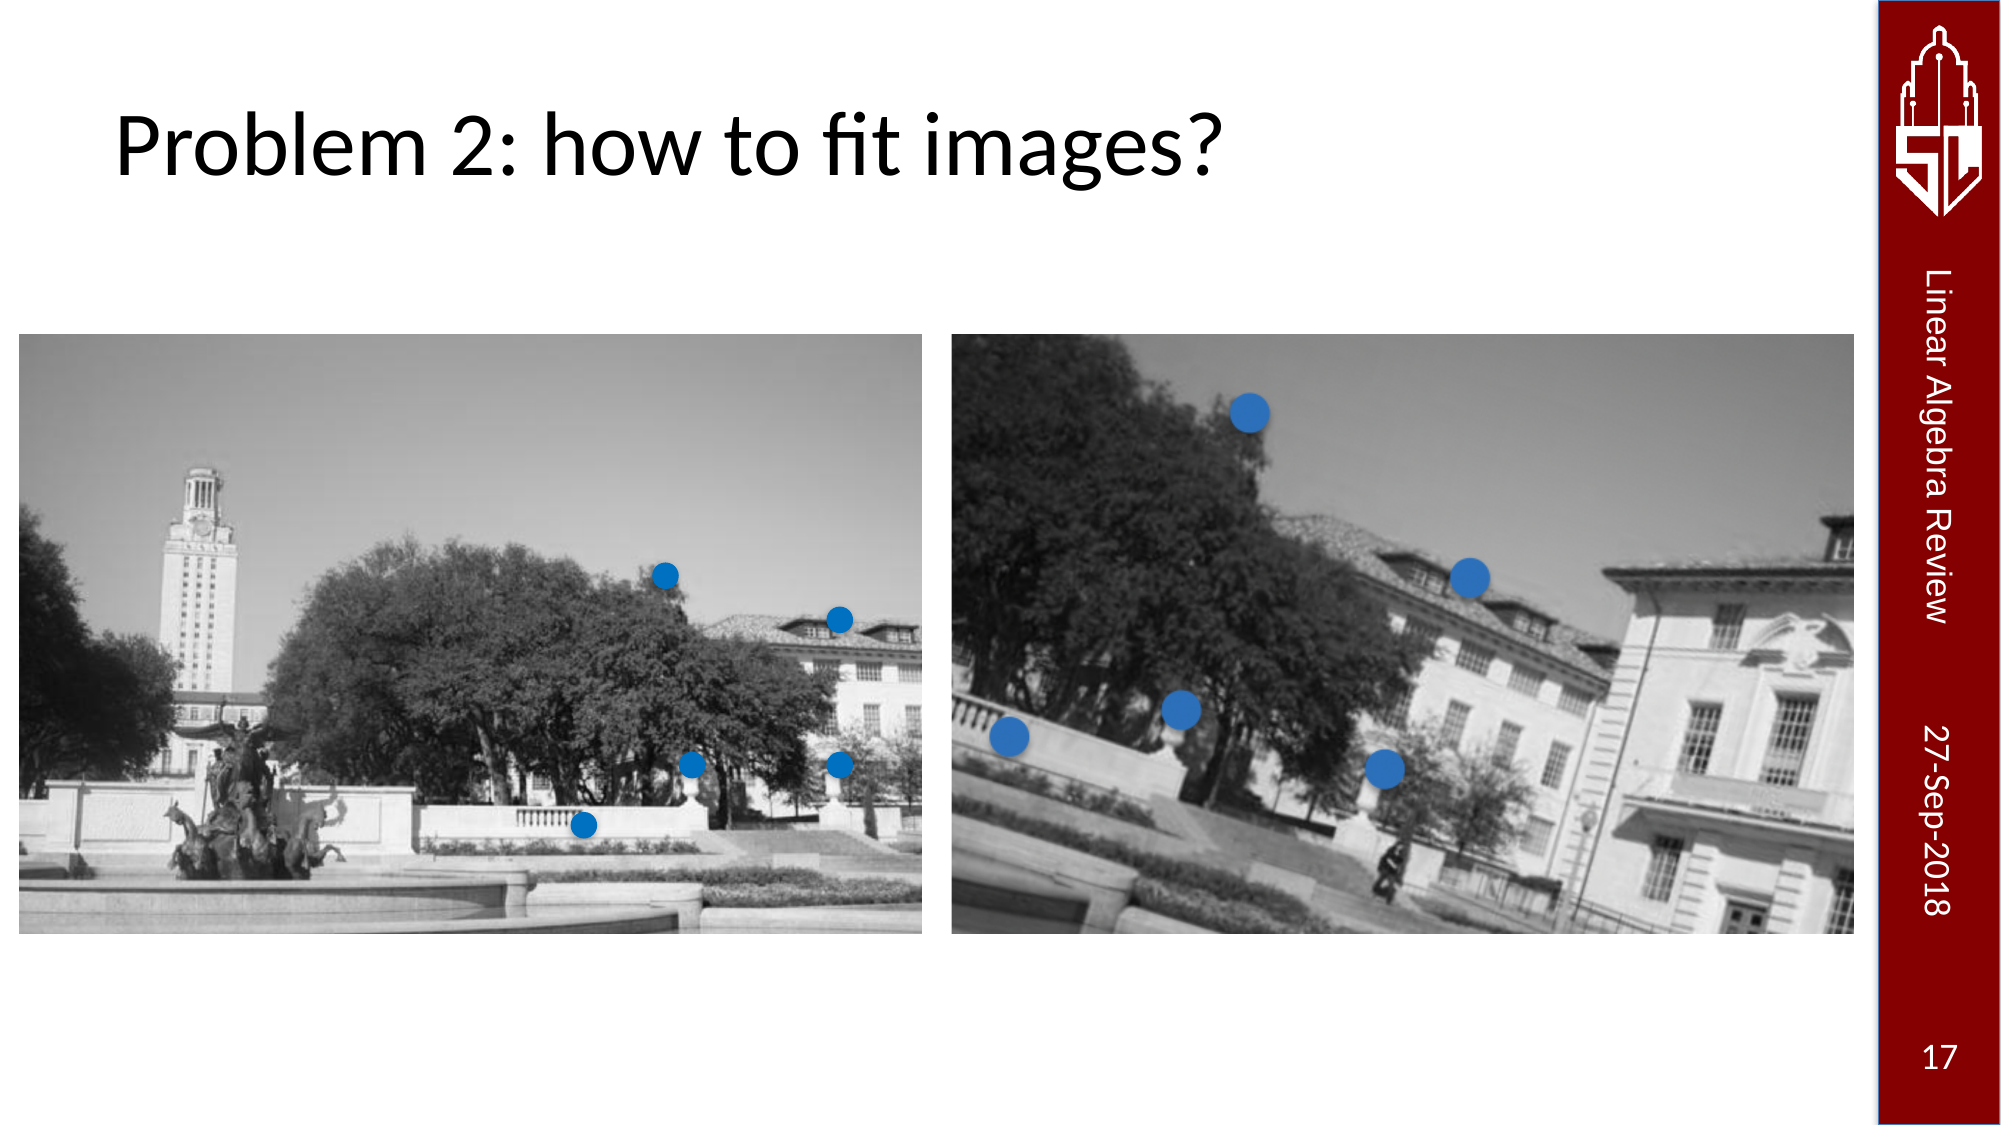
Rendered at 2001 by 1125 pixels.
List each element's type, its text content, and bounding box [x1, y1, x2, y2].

picture [1896, 25, 1982, 217]
picture [951, 333, 1855, 934]
picture [19, 333, 923, 934]
title Problem 2: how to fit images? [99, 45, 1835, 233]
